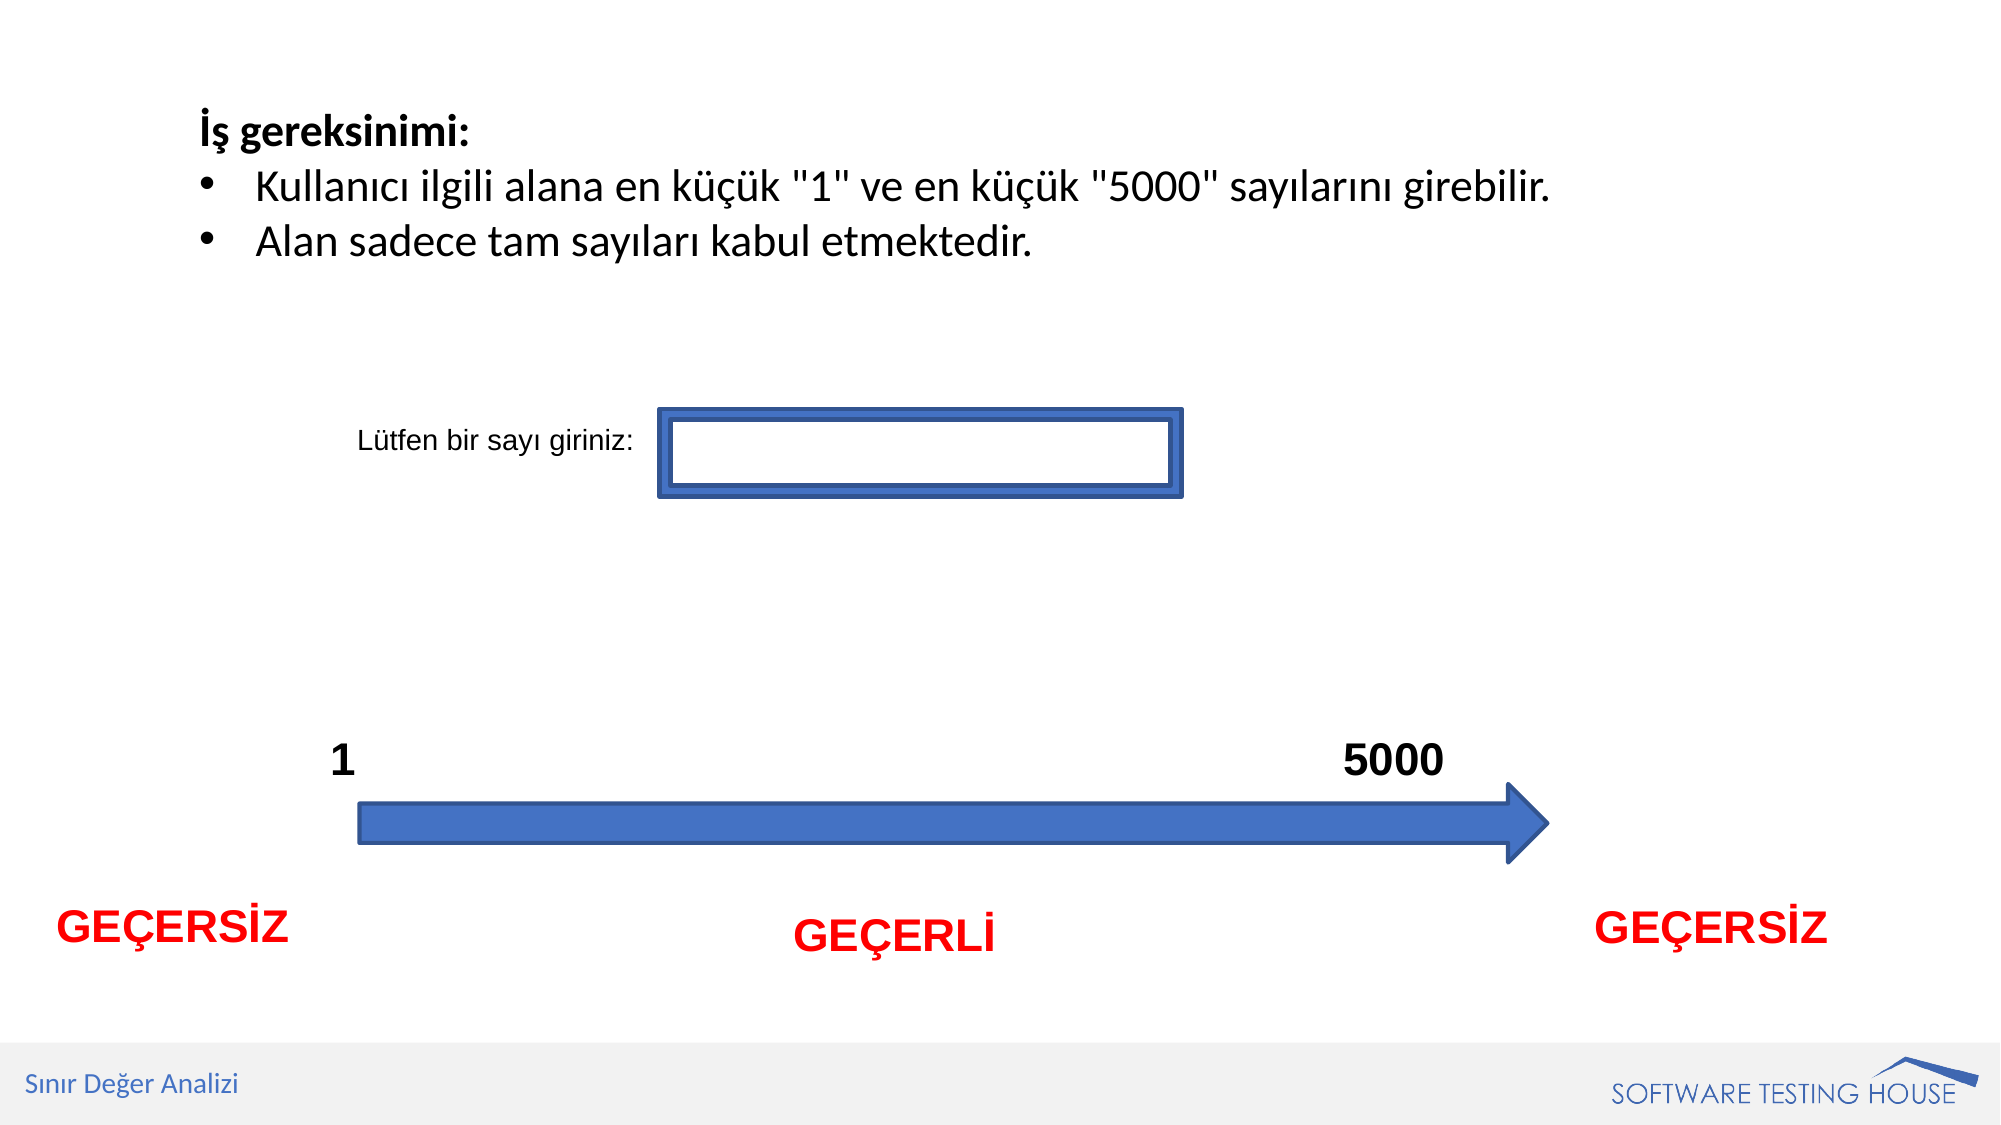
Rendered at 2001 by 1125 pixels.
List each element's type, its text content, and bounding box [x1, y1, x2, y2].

text_box İş gereksinimi: Kullanıcı ilgili alana en küçük "1" ve en küçük "5000" sayılarını girebilir. Alan sadece tam sayıları kabul etmektedir. [184, 93, 1568, 273]
text_box [657, 407, 1184, 499]
text_box GEÇERLİ [778, 898, 1012, 969]
text_box GEÇERSİZ [1579, 890, 1844, 961]
picture [1611, 1056, 1979, 1112]
text_box 5000 [1328, 722, 1548, 792]
list Sınır Değer Analizi [9, 1052, 856, 1108]
text_box [357, 792, 1550, 865]
text_box Lütfen bir sayı giriniz: [342, 413, 650, 464]
text_box 1 [315, 722, 400, 792]
text_box GEÇERSİZ [41, 889, 305, 960]
